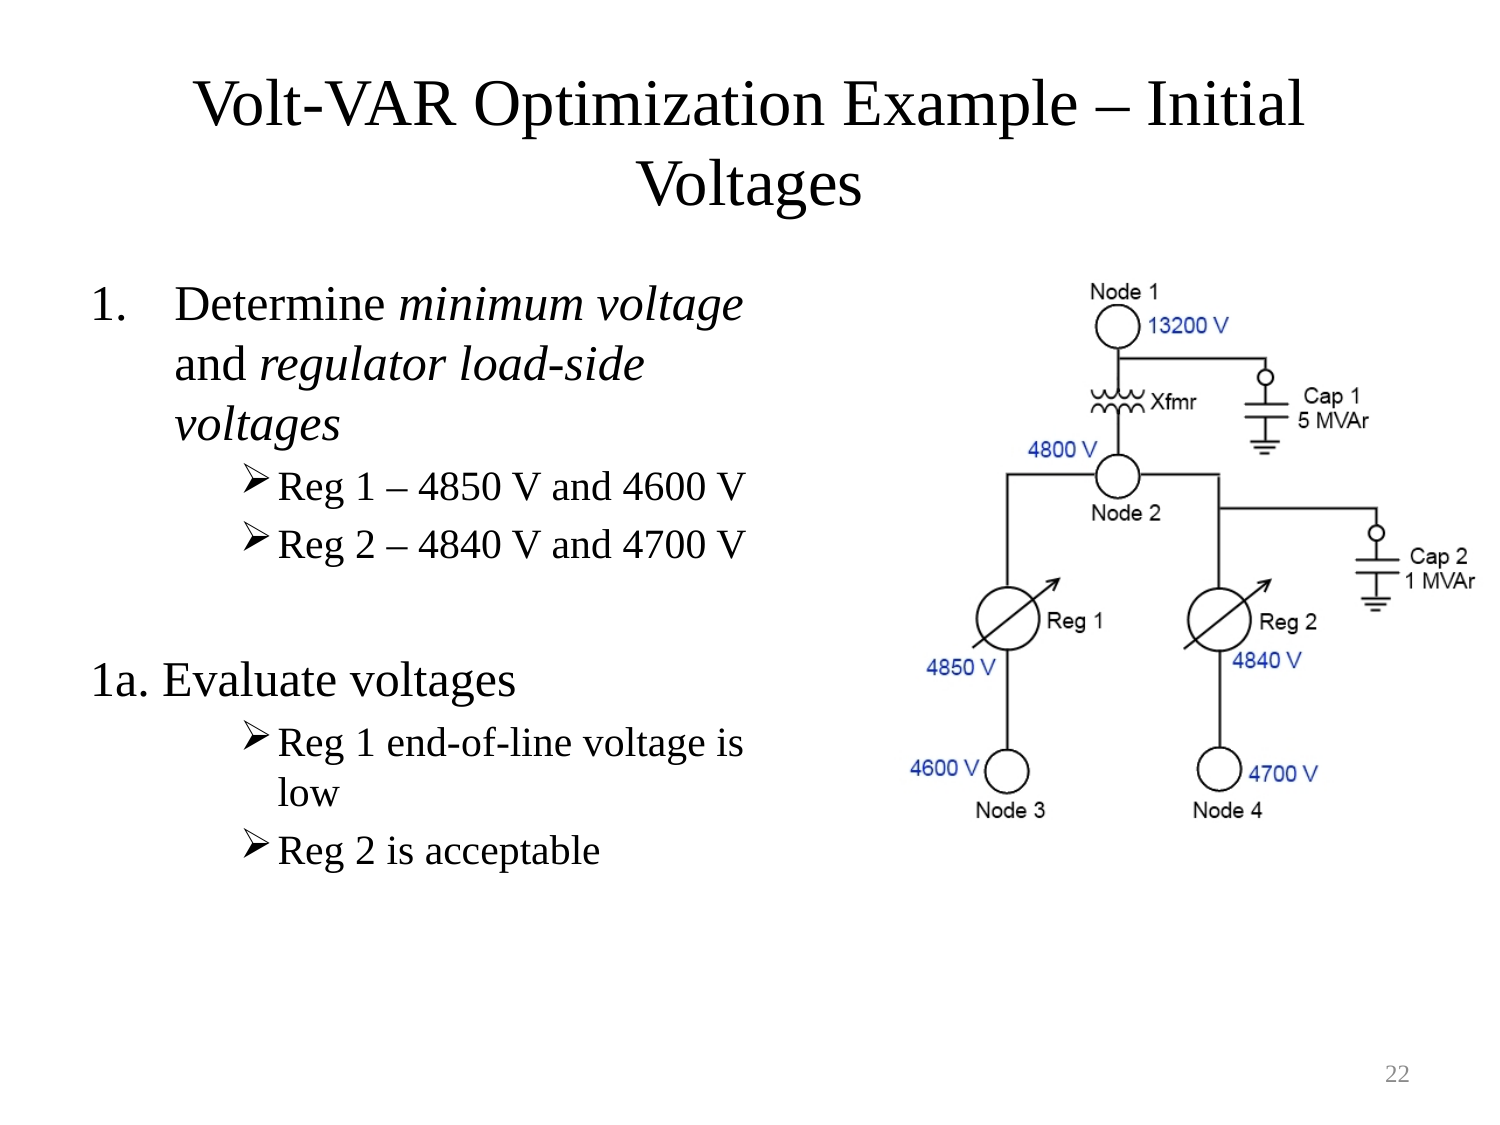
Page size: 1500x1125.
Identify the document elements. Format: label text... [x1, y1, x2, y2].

list Determine minimum voltage and regulator load-side voltages Reg 1 – 4850 V and 4600 V Reg 2 – 4840 V and 4700 V 1a. Evaluate voltages Reg 1 end-of-line voltage is low Reg 2 is acceptable [75, 262, 820, 1005]
title Volt-VAR Optimization Example – Initial Voltages [75, 45, 1425, 233]
picture [820, 269, 1489, 838]
slide_number 22 [1074, 1042, 1425, 1103]
